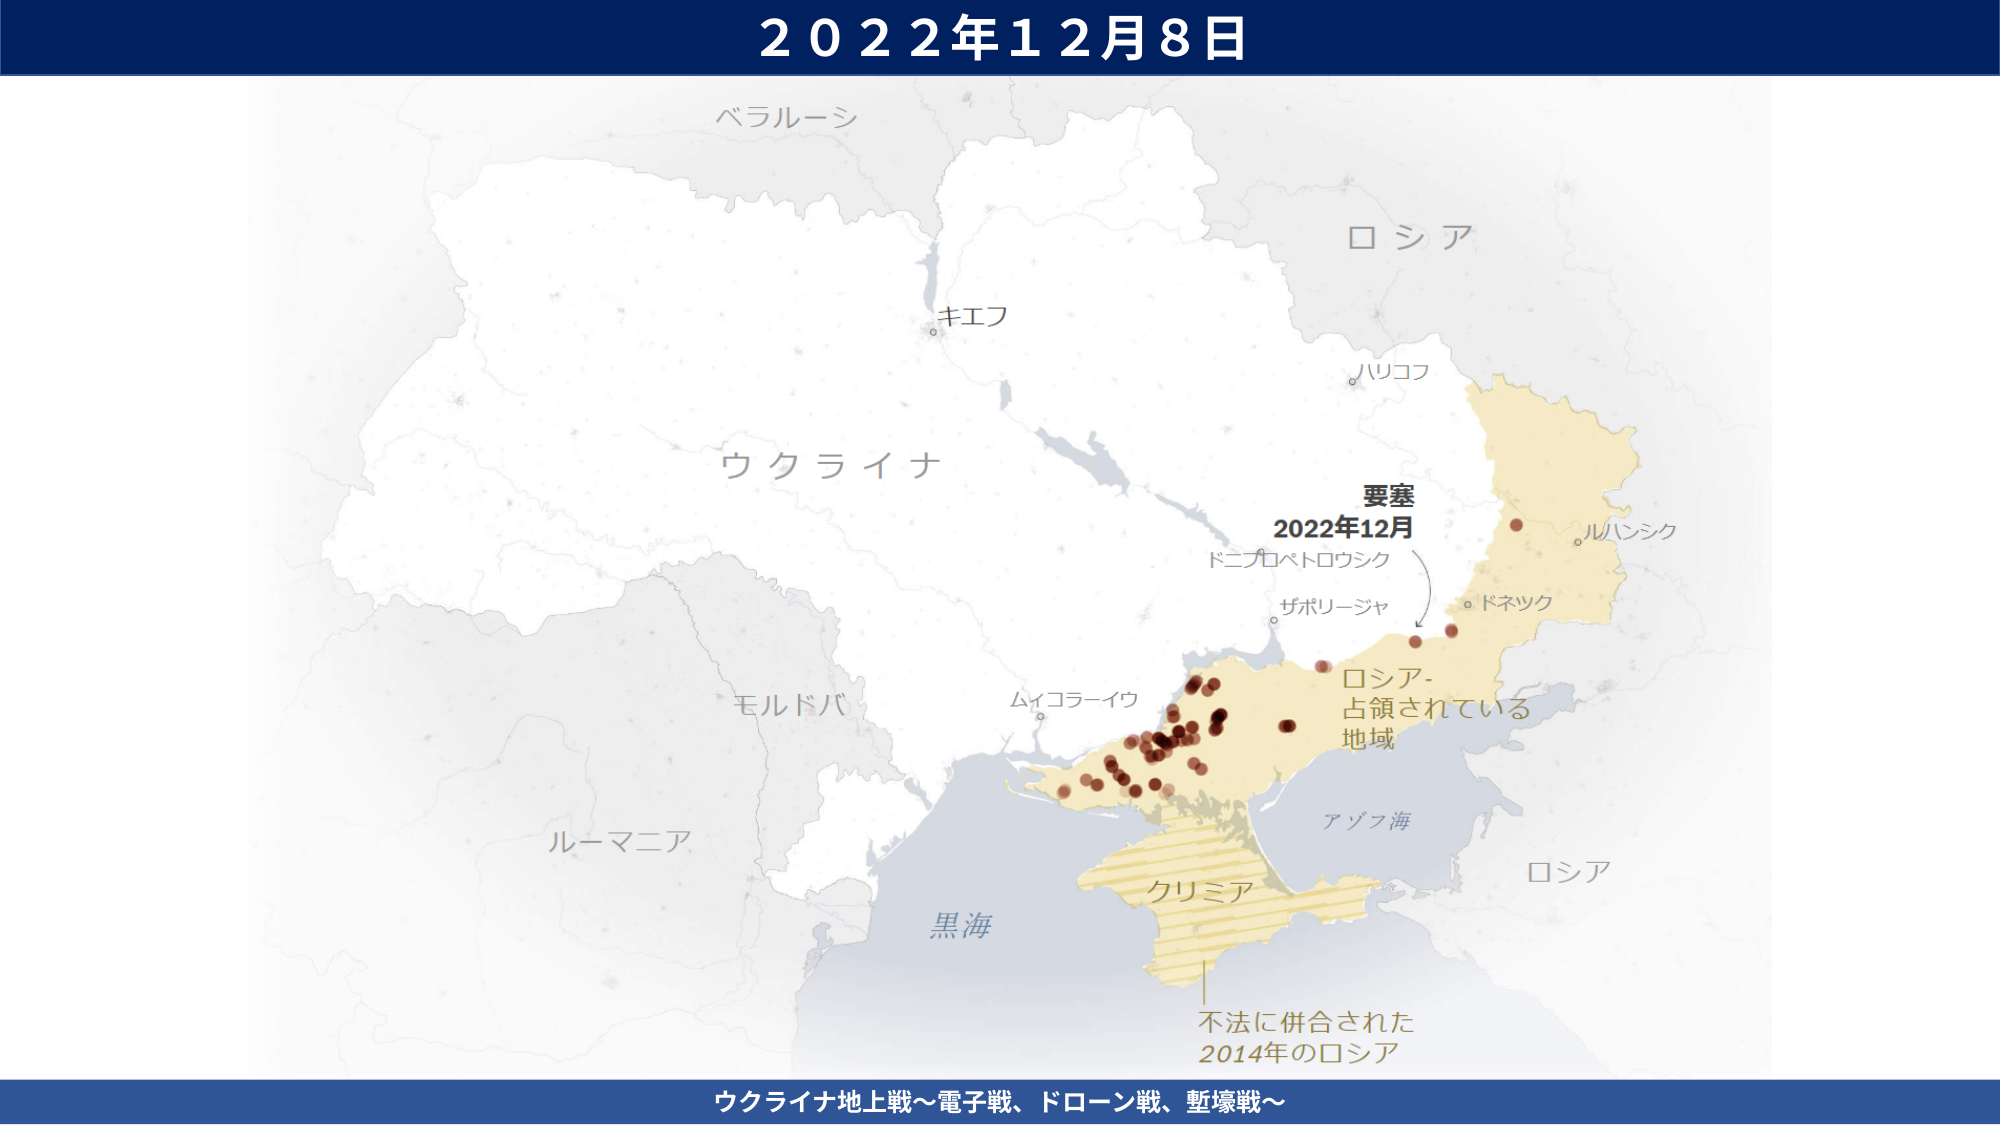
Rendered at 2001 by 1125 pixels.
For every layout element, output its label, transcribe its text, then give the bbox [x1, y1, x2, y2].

text_box ２０２２年１２月８日 [0, 0, 2000, 76]
picture [248, 42, 1772, 1097]
text_box ウクライナ地上戦～電子戦、ドローン戦、塹壕戦～ [0, 1079, 2000, 1125]
